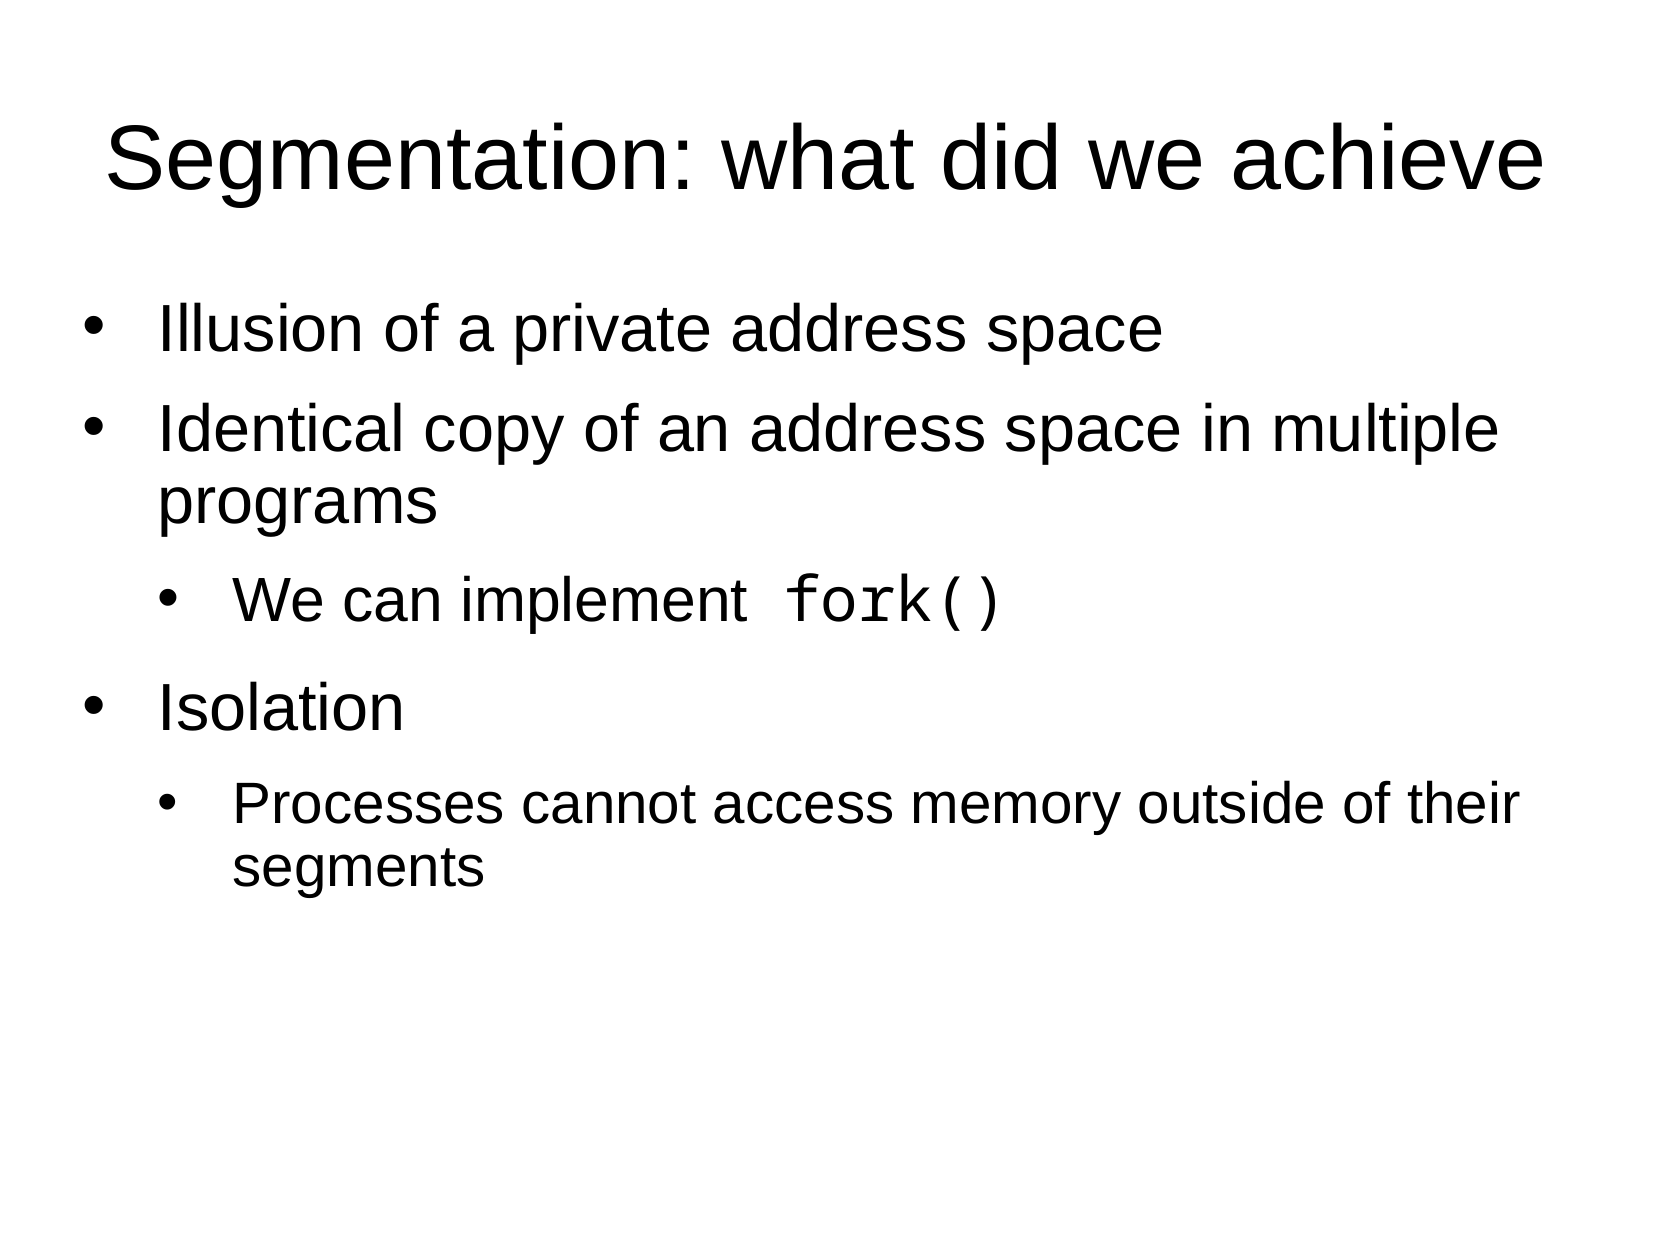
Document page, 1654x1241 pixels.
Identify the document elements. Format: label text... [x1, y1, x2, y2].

title Segmentation: what did we achieve [82, 49, 1571, 257]
list Illusion of a private address space Identical copy of an address space in multiple programs We can implement fork() Isolation Processes cannot access memory outside of their segments [82, 284, 1571, 1157]
